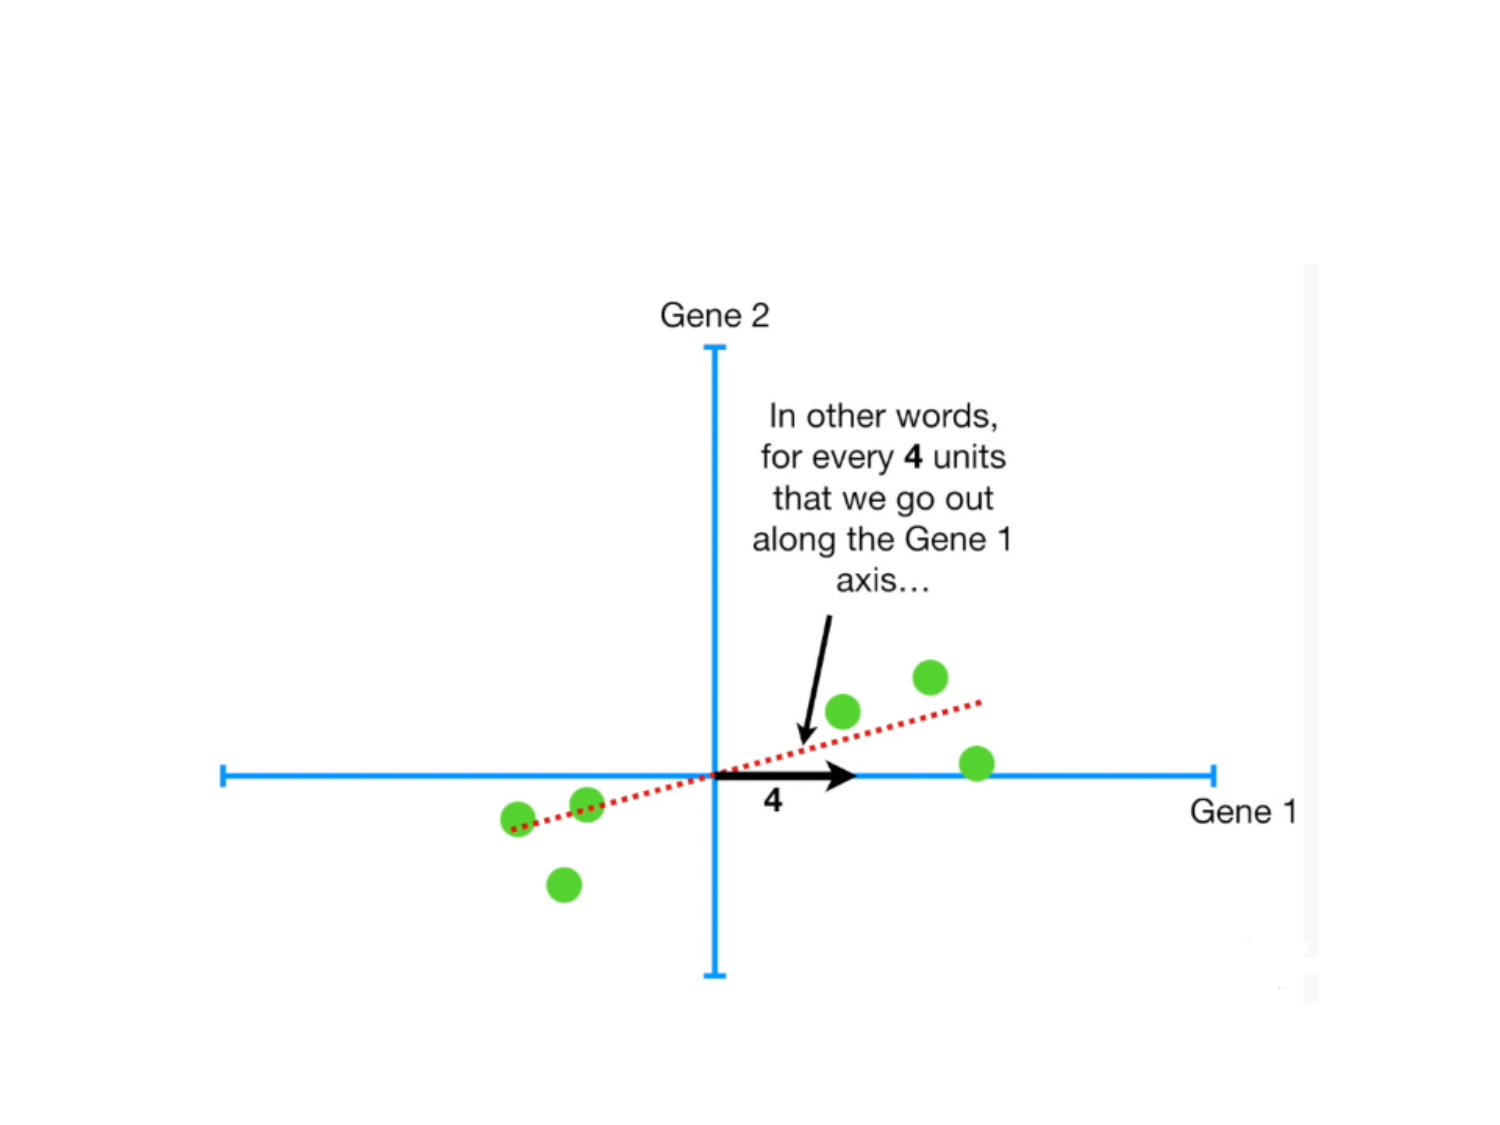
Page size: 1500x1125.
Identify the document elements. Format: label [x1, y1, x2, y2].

list [181, 263, 1319, 1004]
